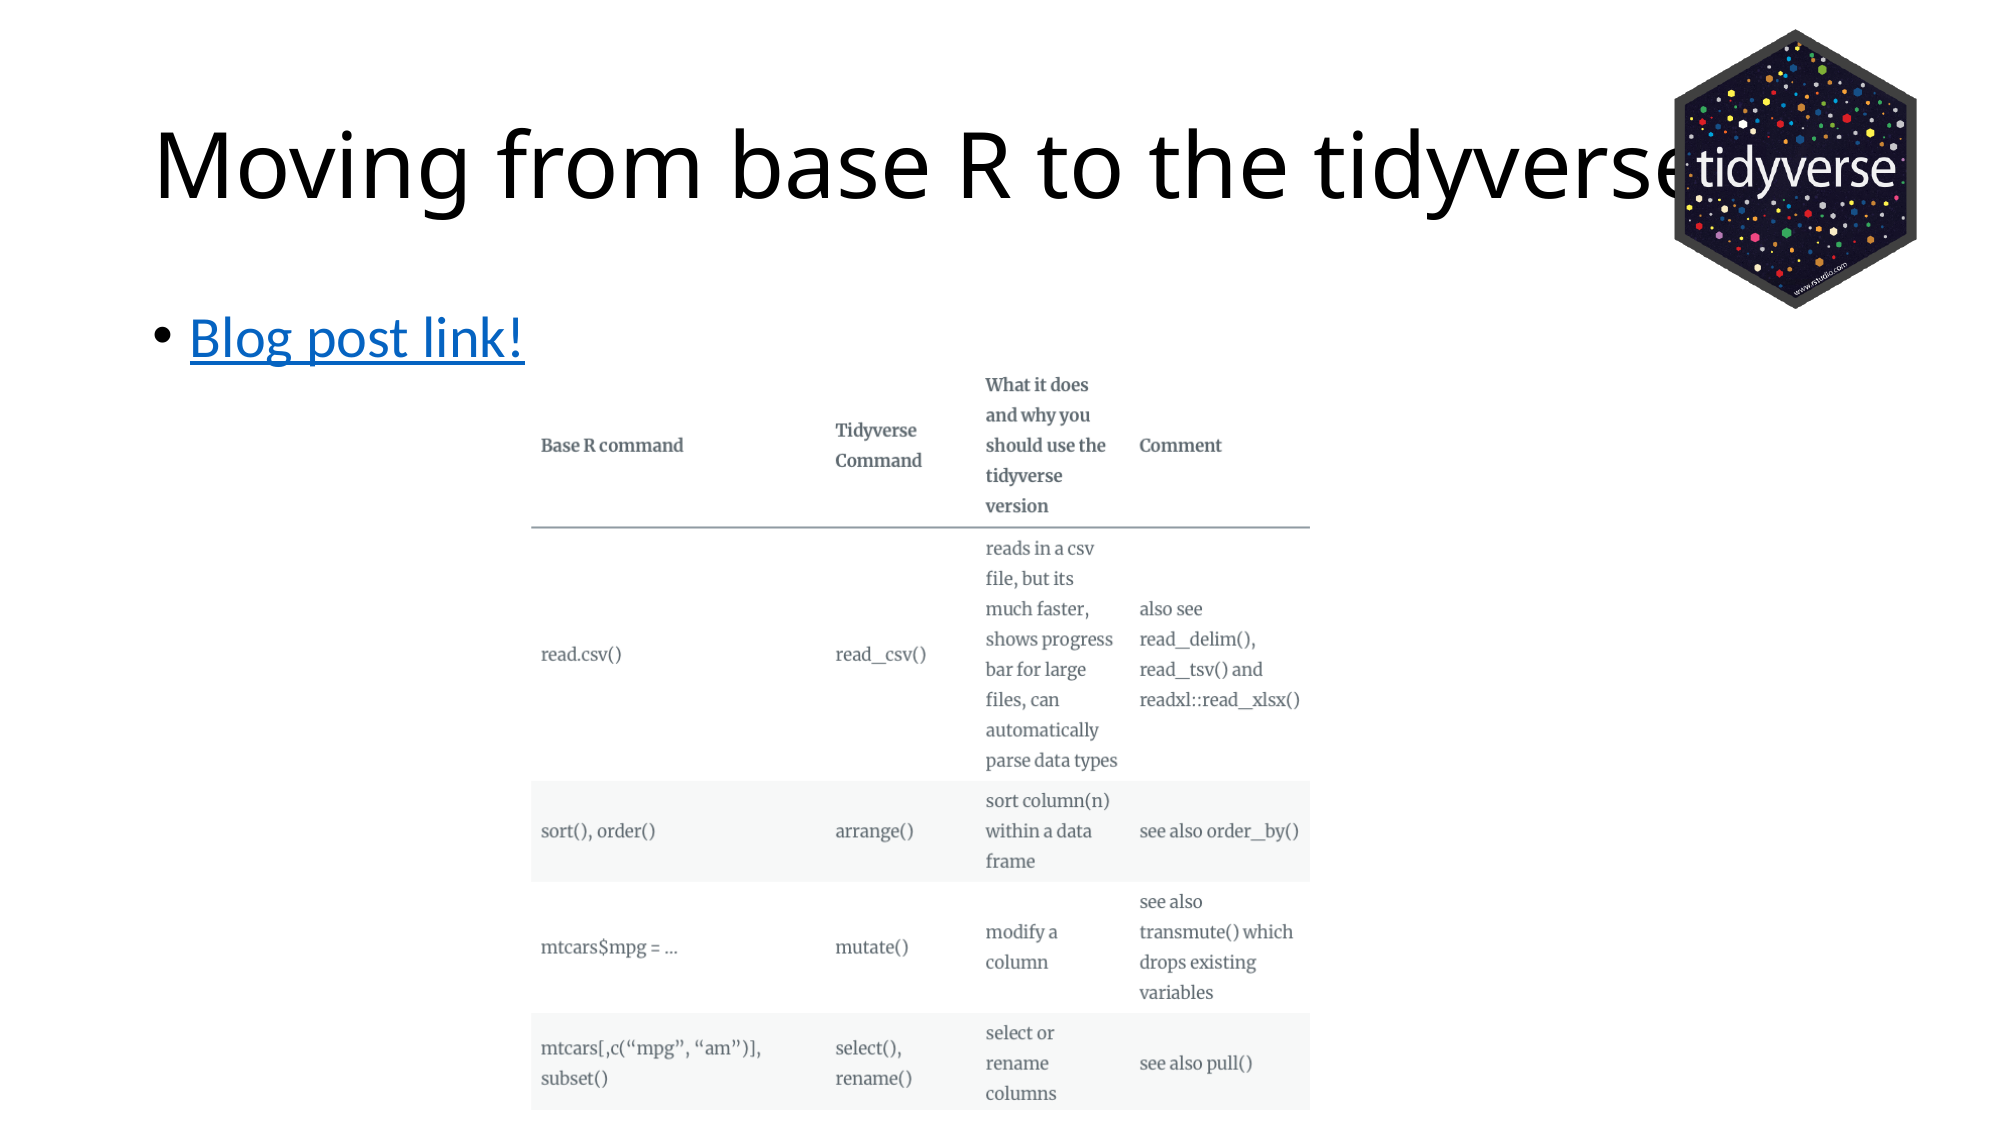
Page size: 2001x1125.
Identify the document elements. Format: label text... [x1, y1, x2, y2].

picture [497, 370, 1316, 1110]
list Blog post link! [137, 299, 1863, 386]
picture [1655, 28, 1935, 309]
title Moving from base R to the tidyverse [137, 59, 1655, 278]
